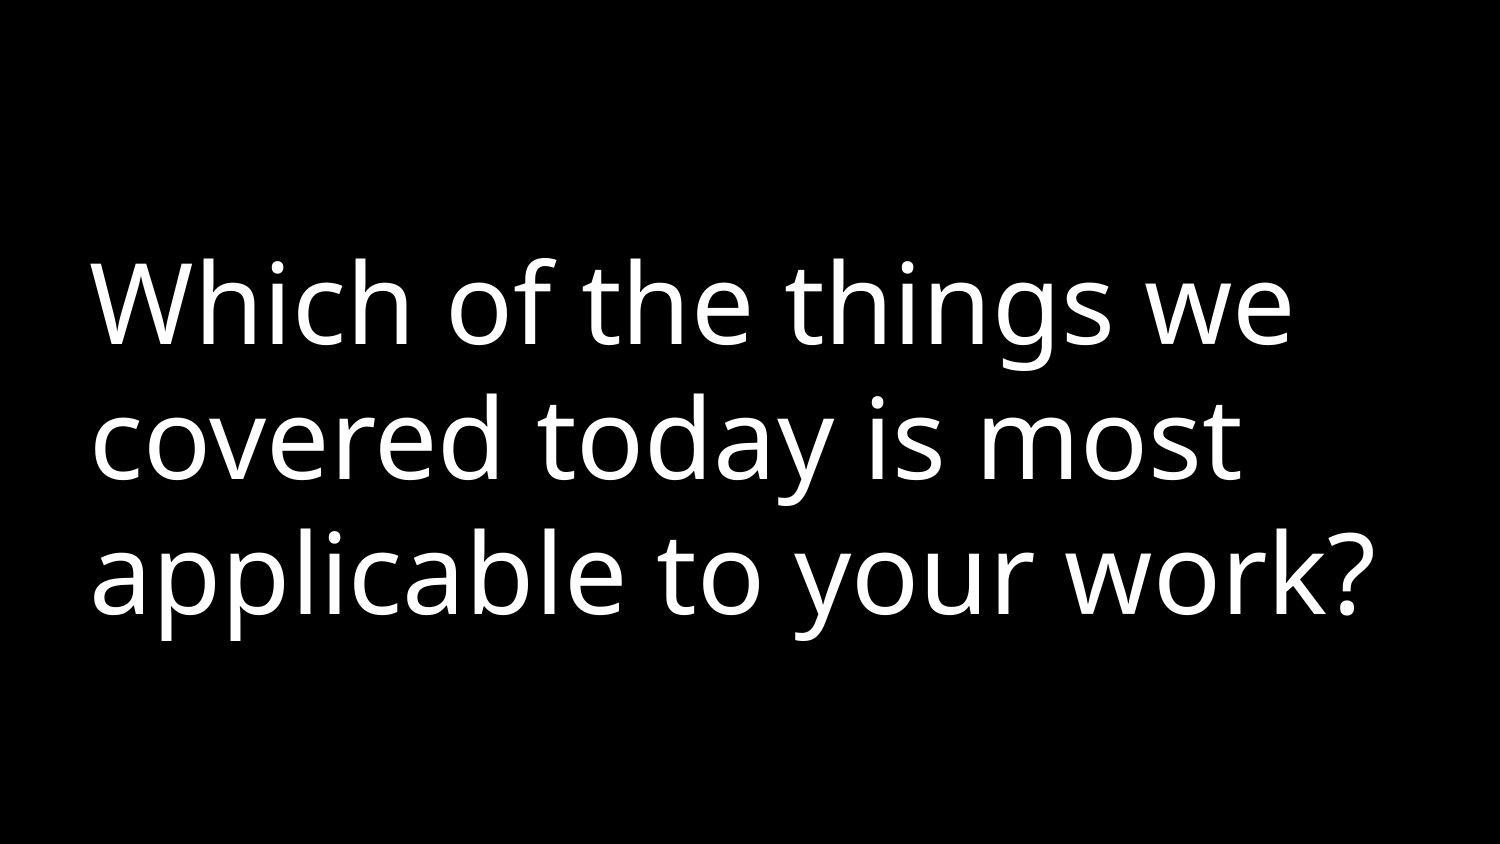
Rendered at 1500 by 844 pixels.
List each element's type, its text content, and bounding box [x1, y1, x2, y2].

title Which of the things we covered today is most applicable to your work? [74, 216, 1403, 504]
